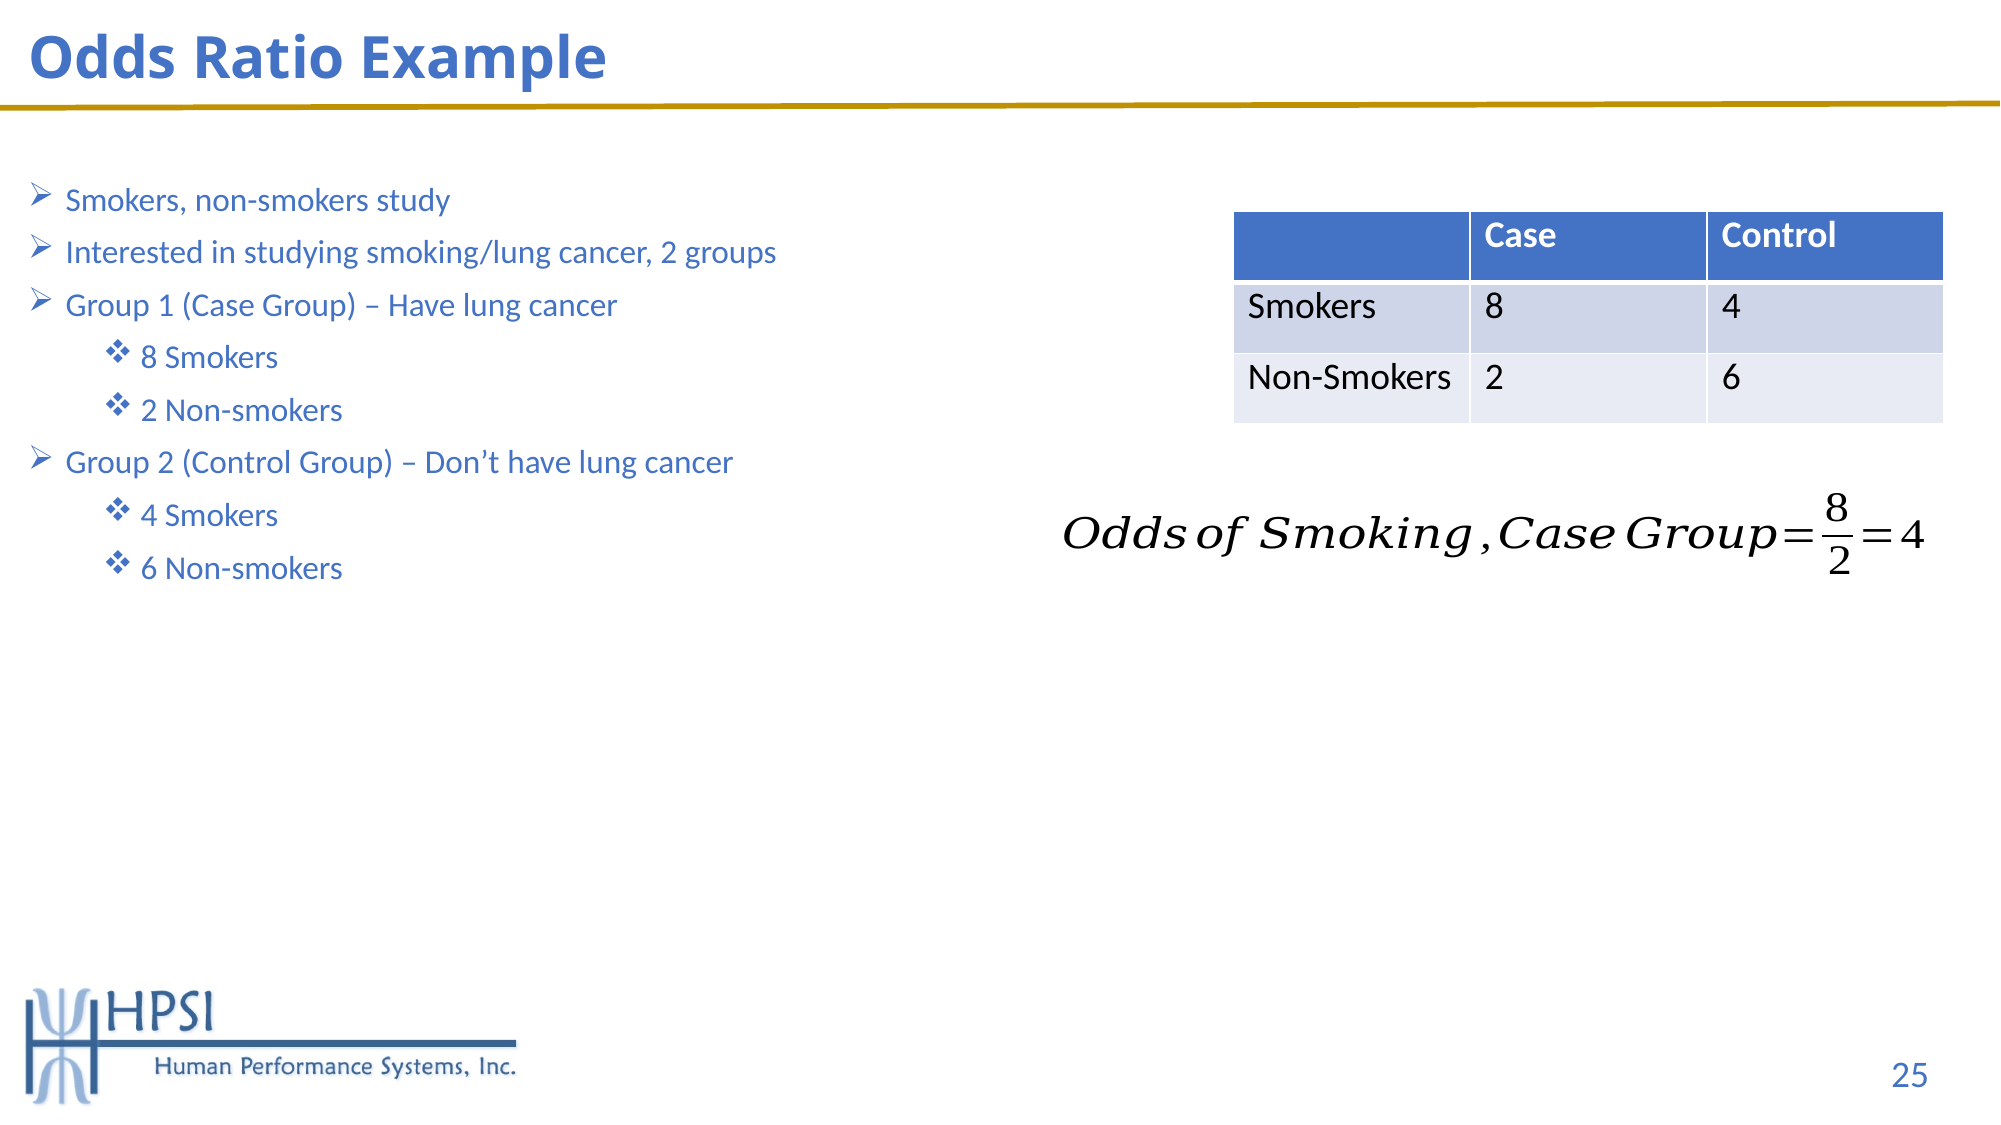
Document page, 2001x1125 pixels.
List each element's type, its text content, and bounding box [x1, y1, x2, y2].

table_header Control [1708, 212, 1943, 280]
table_header Case [1471, 212, 1706, 280]
table_header [1234, 212, 1469, 280]
list Smokers, non-smokers study Interested in studying smoking/lung cancer, 2 groups Group 1 (Case Group) – Have lung cancer 8 Smokers 2 Non-smokers Group 2 (Control Group) – Don’t have lung cancer 4 Smokers 6 Non-smokers [13, 175, 1739, 889]
table_cell 4 [1708, 285, 1943, 353]
table_cell Smokers [1234, 285, 1469, 353]
table_cell 2 [1471, 354, 1706, 423]
table_cell Non-Smokers [1234, 354, 1469, 423]
table_cell 6 [1708, 354, 1943, 423]
slide_number 25 [1493, 1042, 1944, 1103]
picture [21, 981, 524, 1108]
title Odds Ratio Example [13, 0, 1739, 120]
table_cell 8 [1471, 285, 1706, 353]
